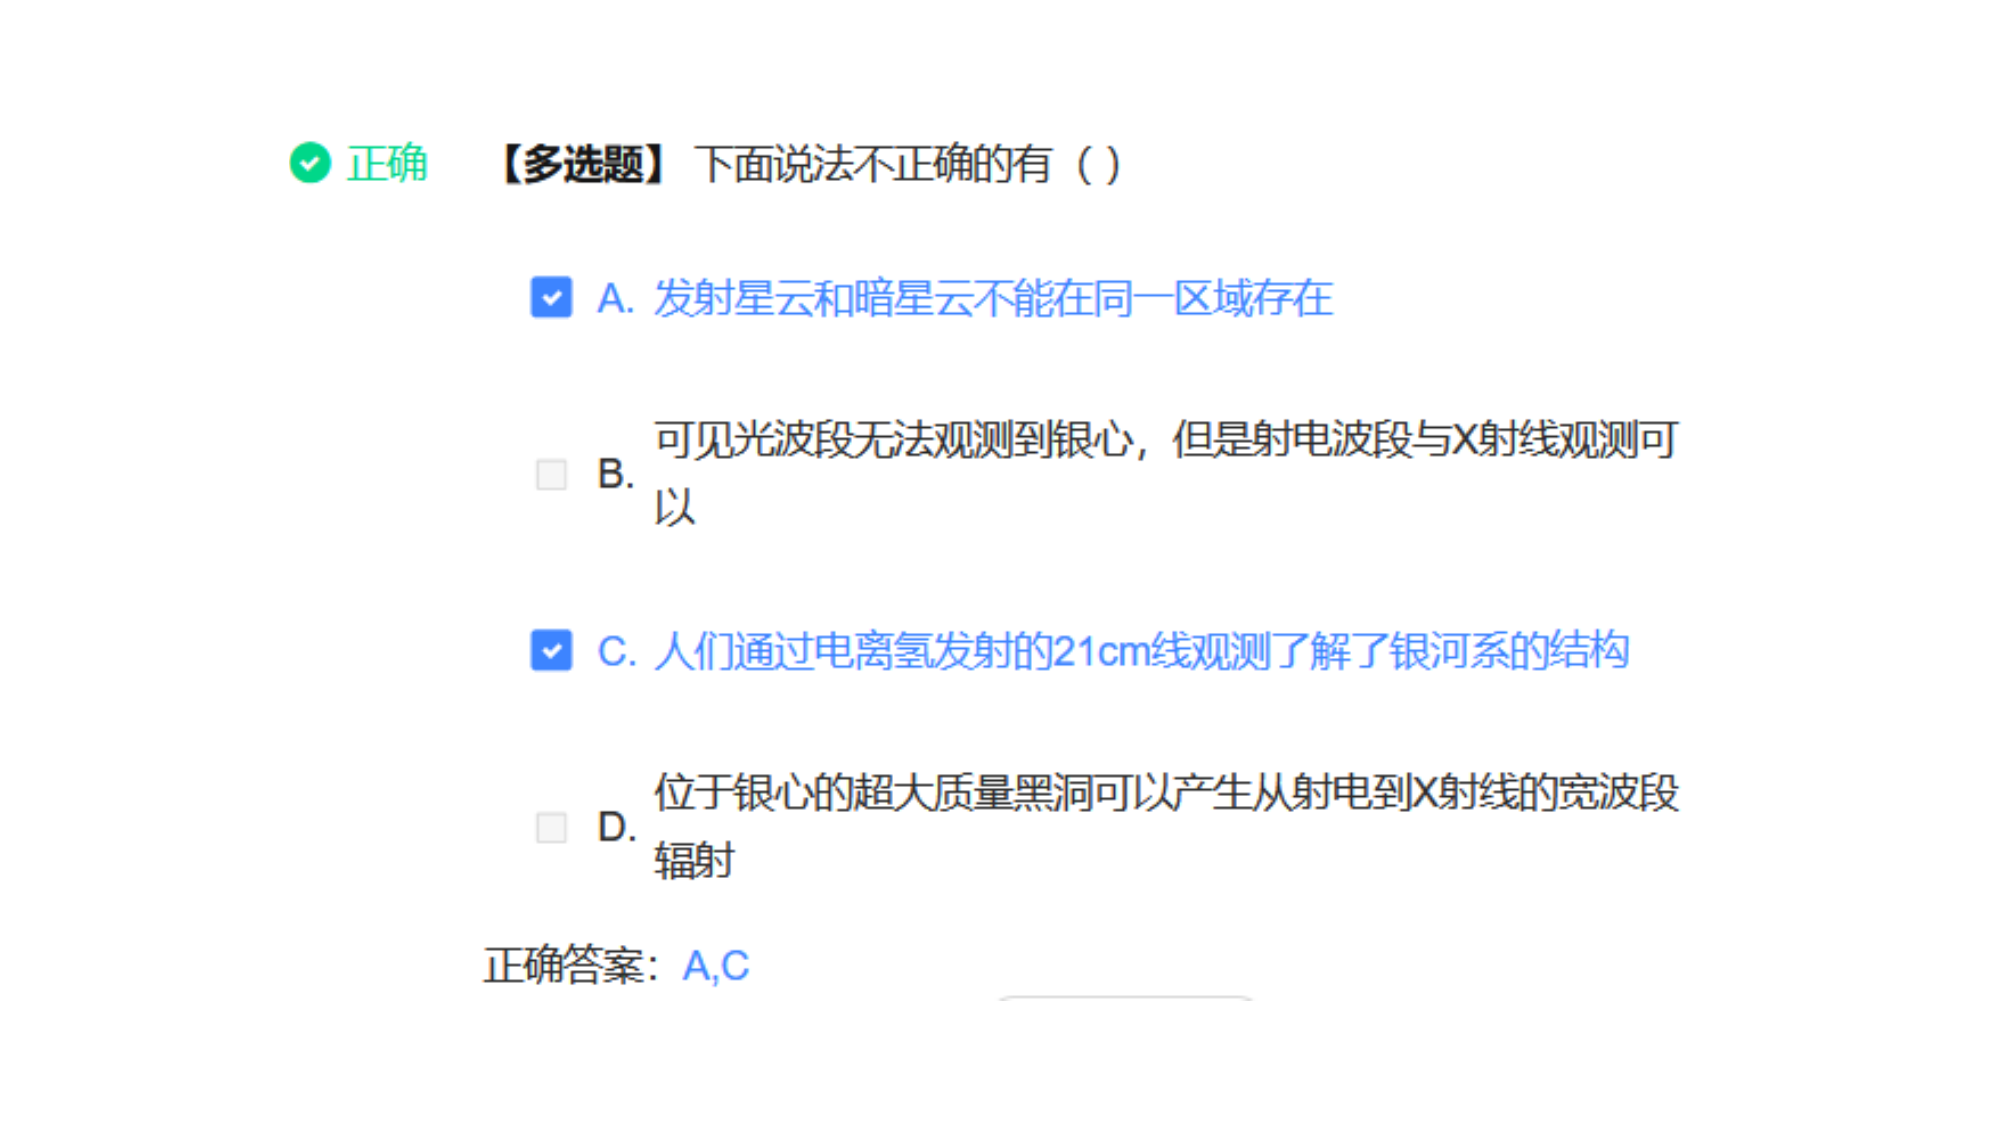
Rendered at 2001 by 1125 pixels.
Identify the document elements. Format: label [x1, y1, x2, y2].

picture [289, 124, 1711, 1001]
